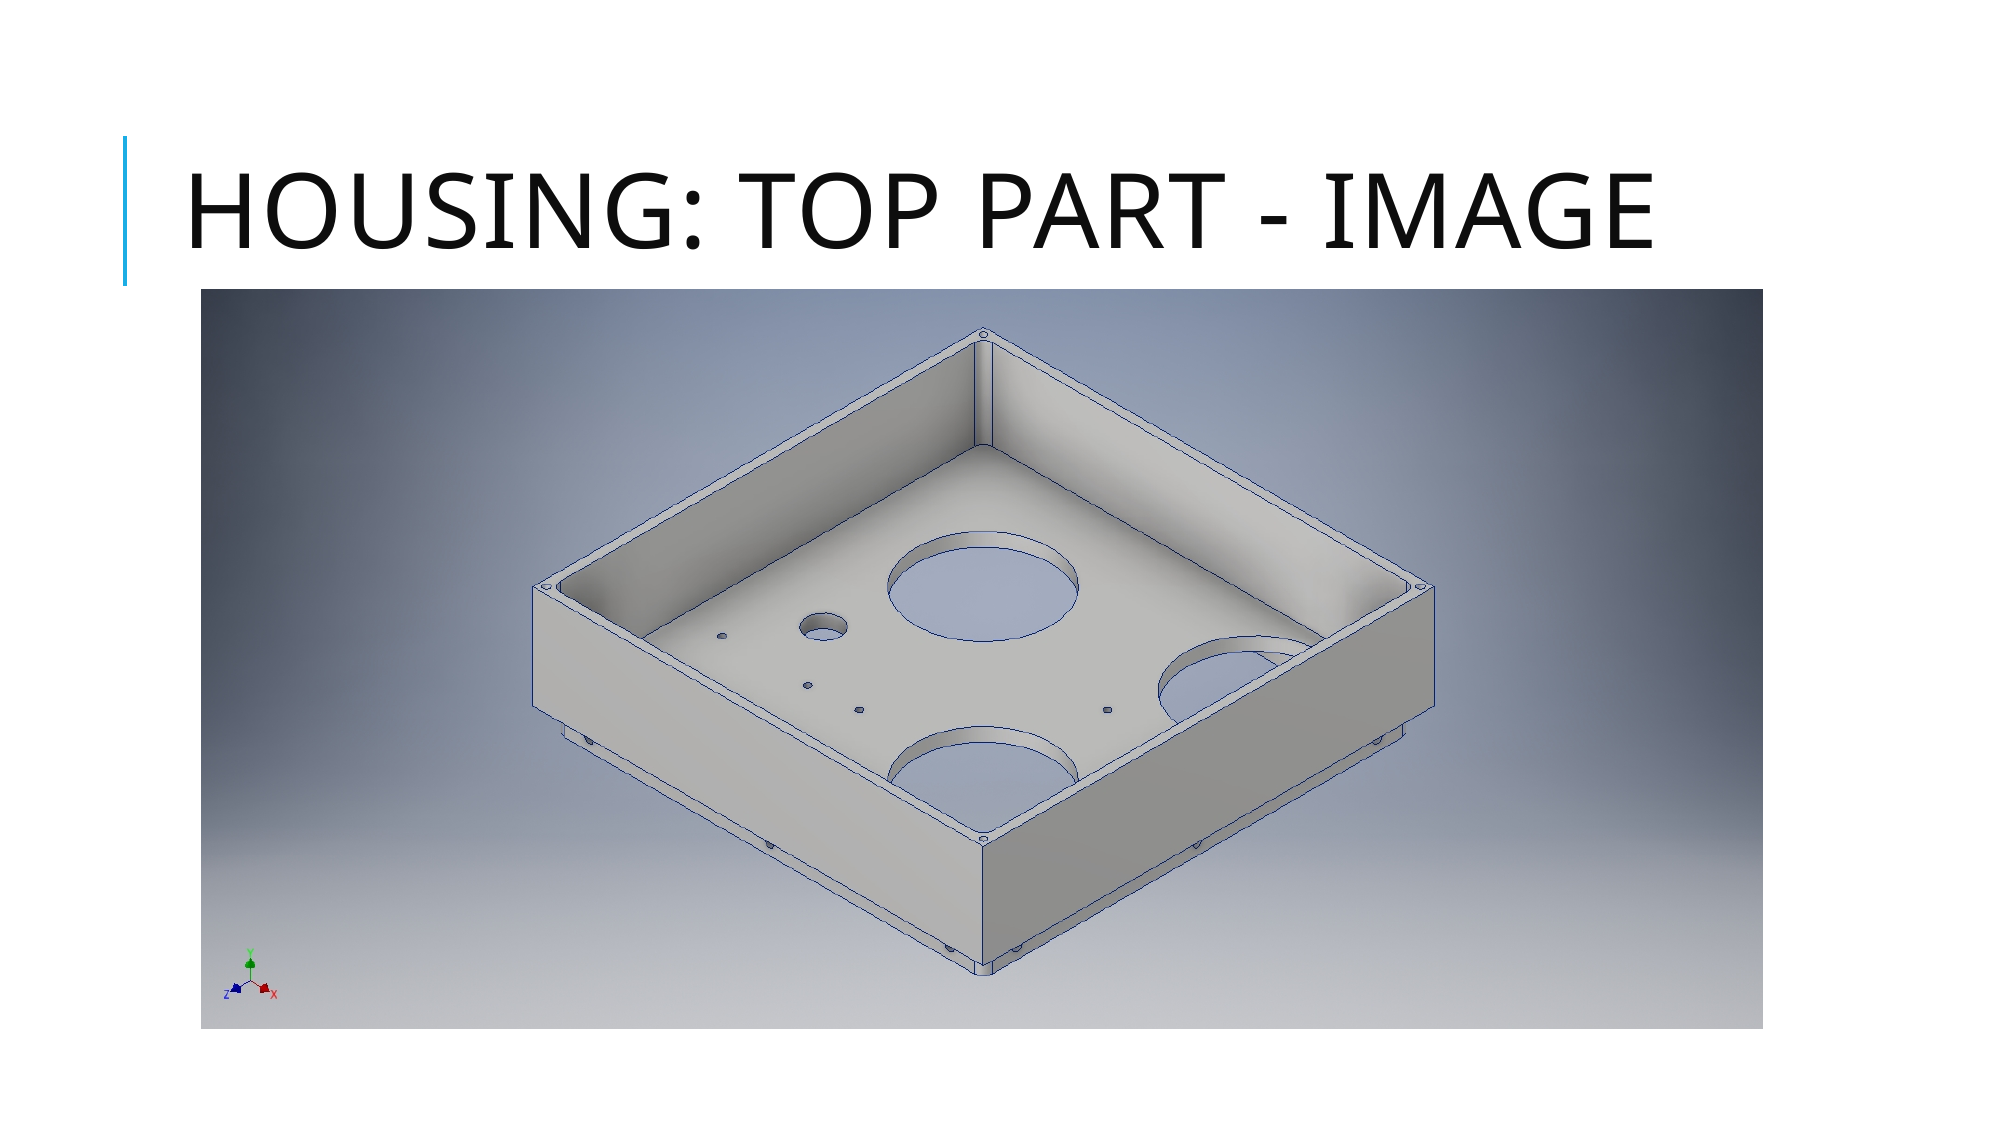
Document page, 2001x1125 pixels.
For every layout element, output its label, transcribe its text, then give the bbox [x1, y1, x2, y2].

title Housing: Top part - Image [168, 96, 1763, 342]
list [201, 289, 1763, 1030]
